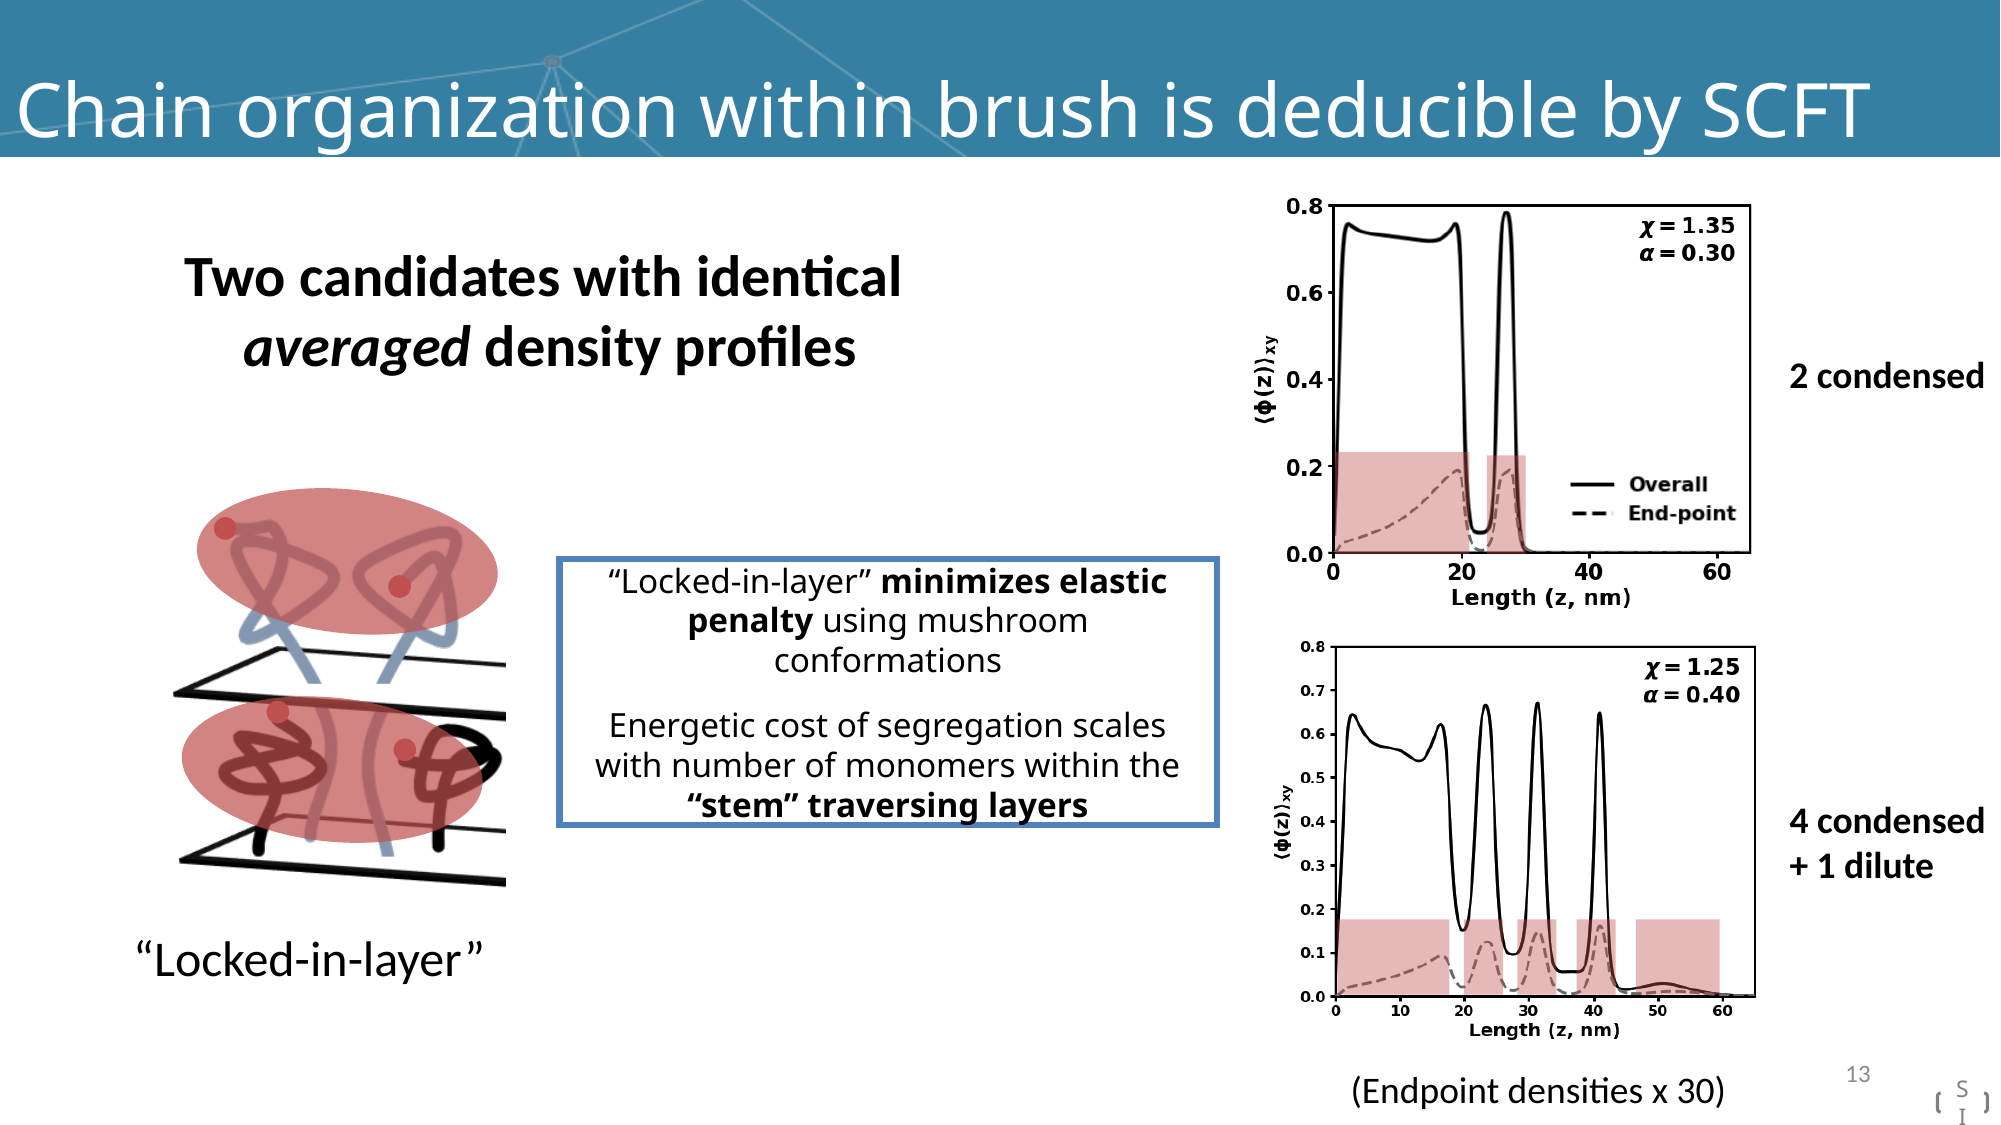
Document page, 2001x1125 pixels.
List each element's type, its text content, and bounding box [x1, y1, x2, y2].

text_box 2 condensed [1811, 343, 2000, 404]
slide_number 13 [1435, 1046, 1886, 1103]
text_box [506, 400, 1217, 1019]
text_box (Endpoint densities x 30) [1335, 1058, 1742, 1119]
text_box Two candidates with identical averaged density profiles [46, 230, 1055, 386]
text_box “Locked-in-layer” [118, 919, 501, 995]
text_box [213, 517, 417, 762]
picture [1557, 464, 1744, 538]
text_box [1266, 634, 2000, 1046]
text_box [1226, 173, 1811, 622]
title Chain organization within brush is deducible by SCFT [0, 22, 1985, 154]
picture [158, 430, 506, 912]
